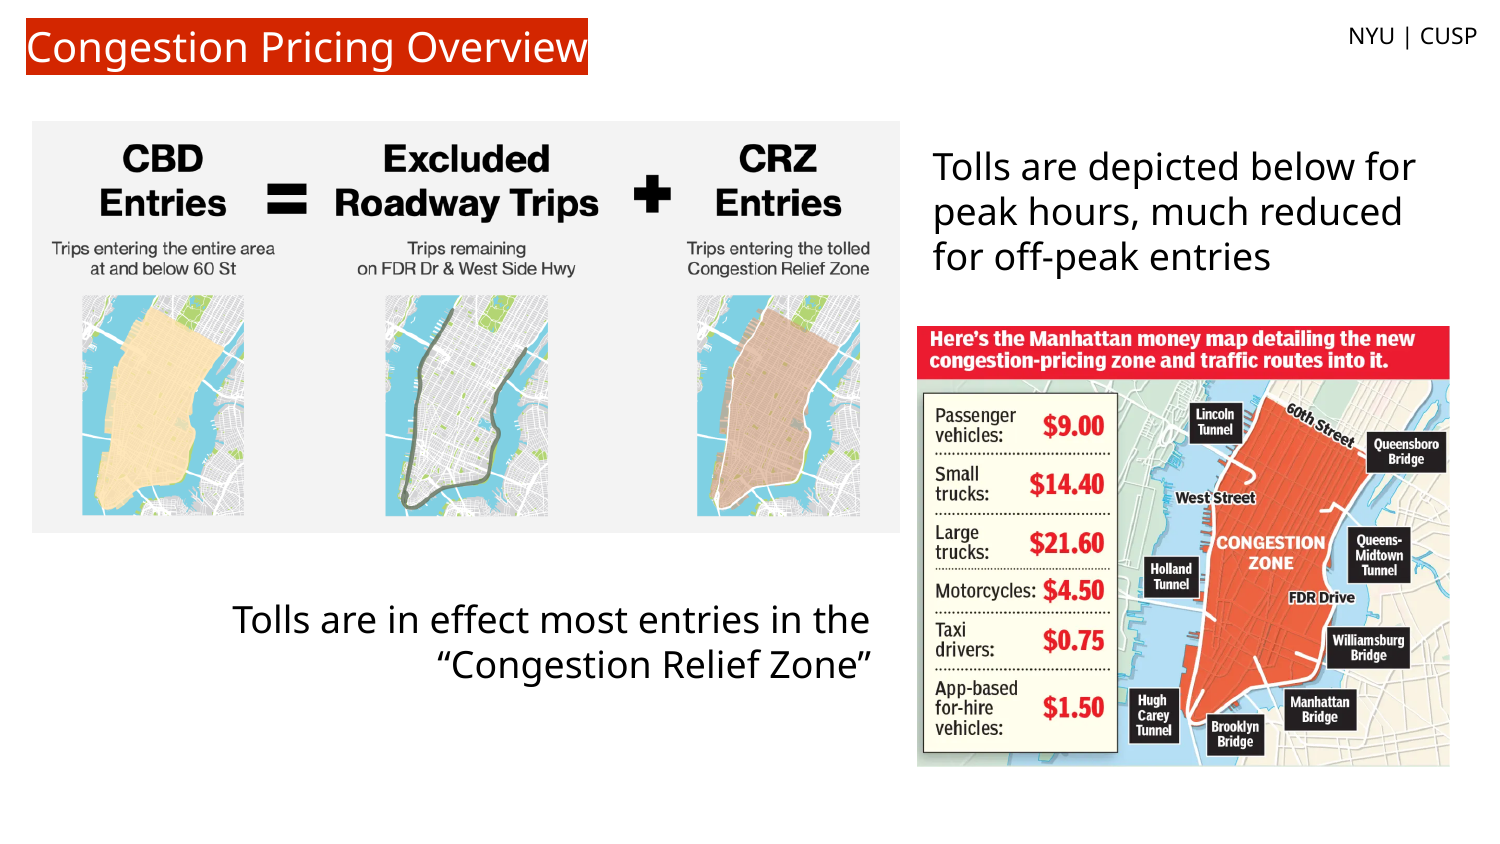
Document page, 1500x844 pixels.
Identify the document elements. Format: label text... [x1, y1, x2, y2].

text_box Congestion Pricing Overview [10, 6, 649, 89]
text_box Tolls are depicted below for peak hours, much reduced for off-peak entries [917, 127, 1461, 264]
text_box NYU | CUSP [1333, 6, 1495, 58]
picture [32, 121, 900, 533]
picture [917, 326, 1450, 768]
text_box Tolls are in effect most entries in the “Congestion Relief Zone” [106, 581, 887, 700]
